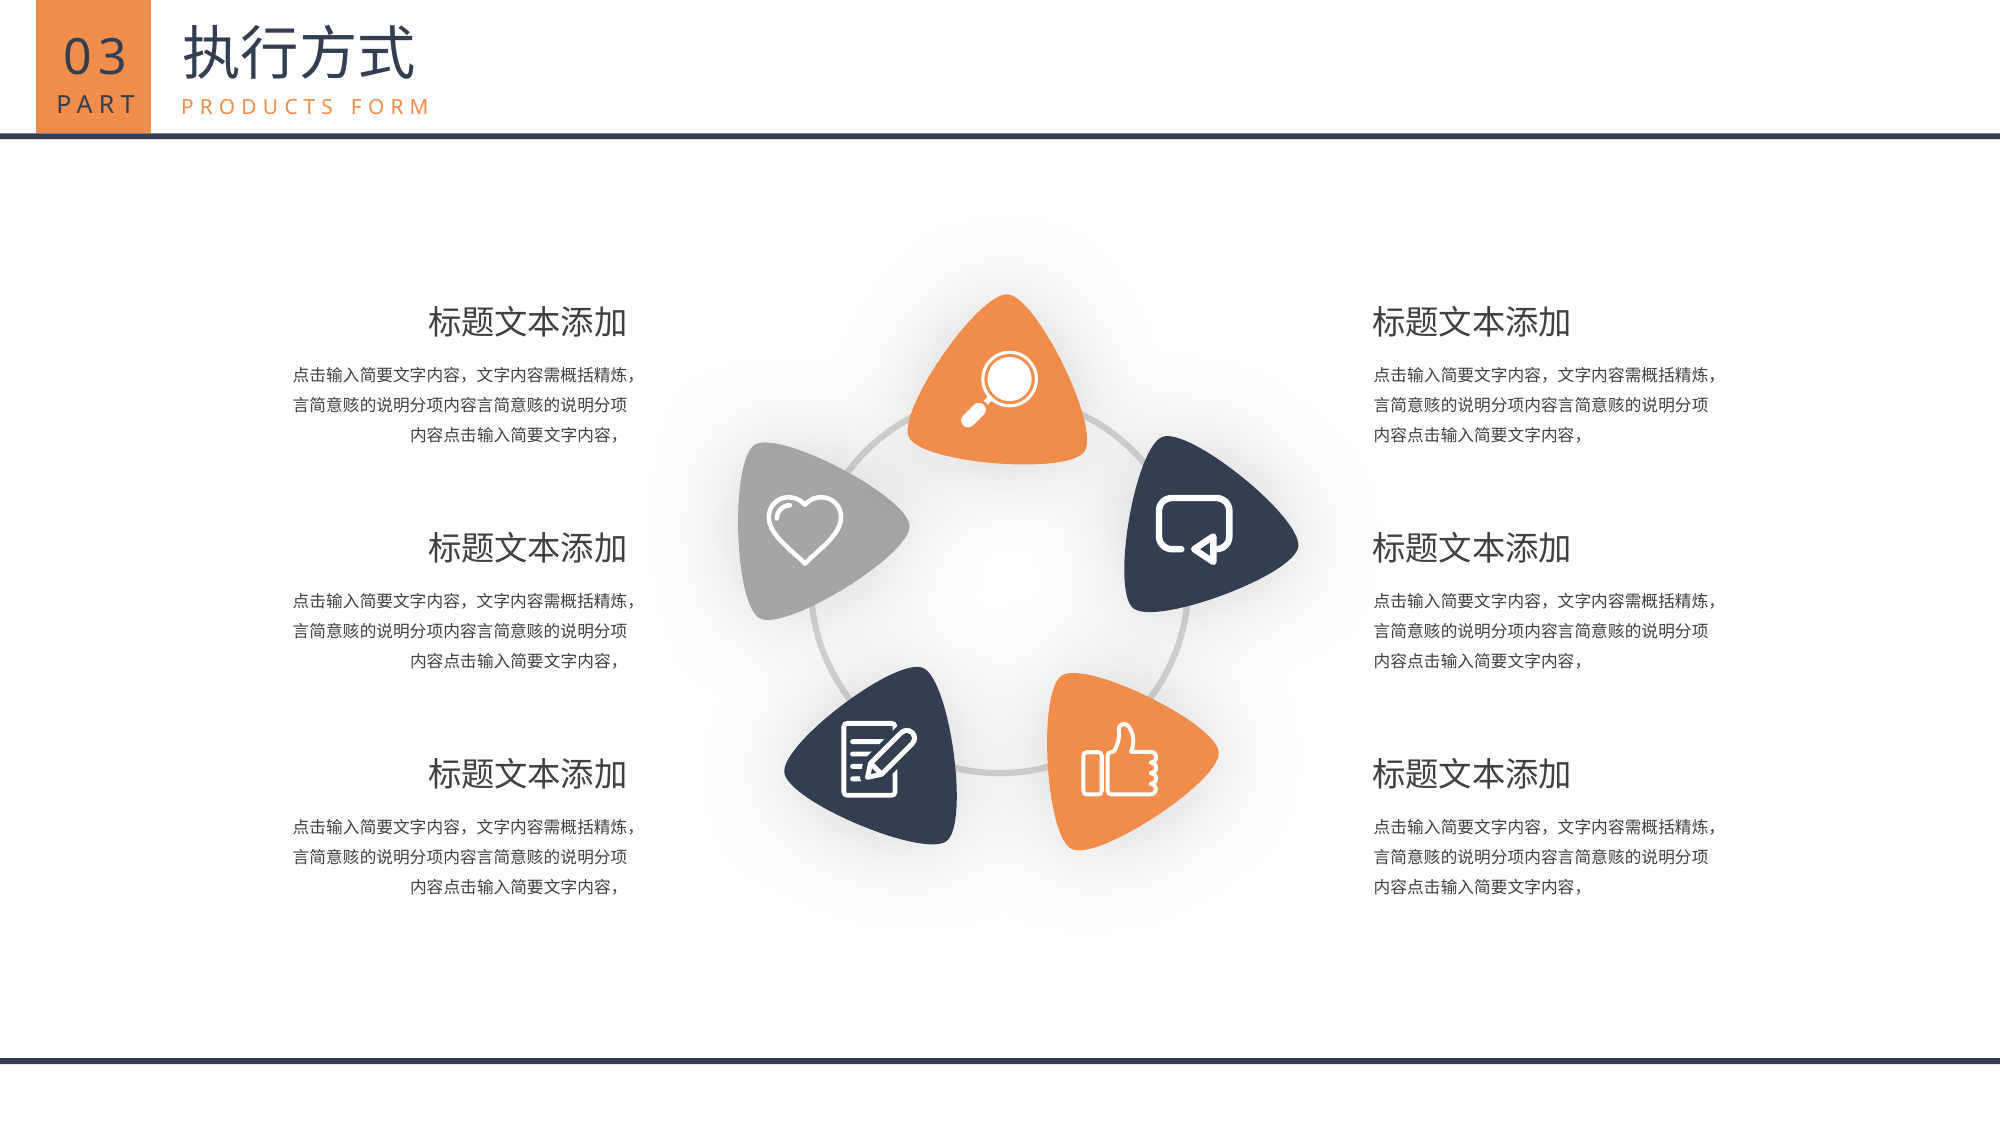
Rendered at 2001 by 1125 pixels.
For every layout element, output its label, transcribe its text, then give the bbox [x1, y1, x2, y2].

text_box [0, 132, 2000, 140]
text_box 执行方式 [167, 8, 431, 82]
text_box [0, 1057, 2000, 1065]
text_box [1357, 520, 1772, 676]
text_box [35, 0, 156, 134]
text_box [228, 520, 643, 676]
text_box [1357, 746, 1772, 903]
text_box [228, 294, 643, 450]
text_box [709, 294, 1283, 831]
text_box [1357, 294, 1772, 450]
text_box PRODUCTS FORM [166, 82, 603, 126]
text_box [228, 746, 643, 903]
